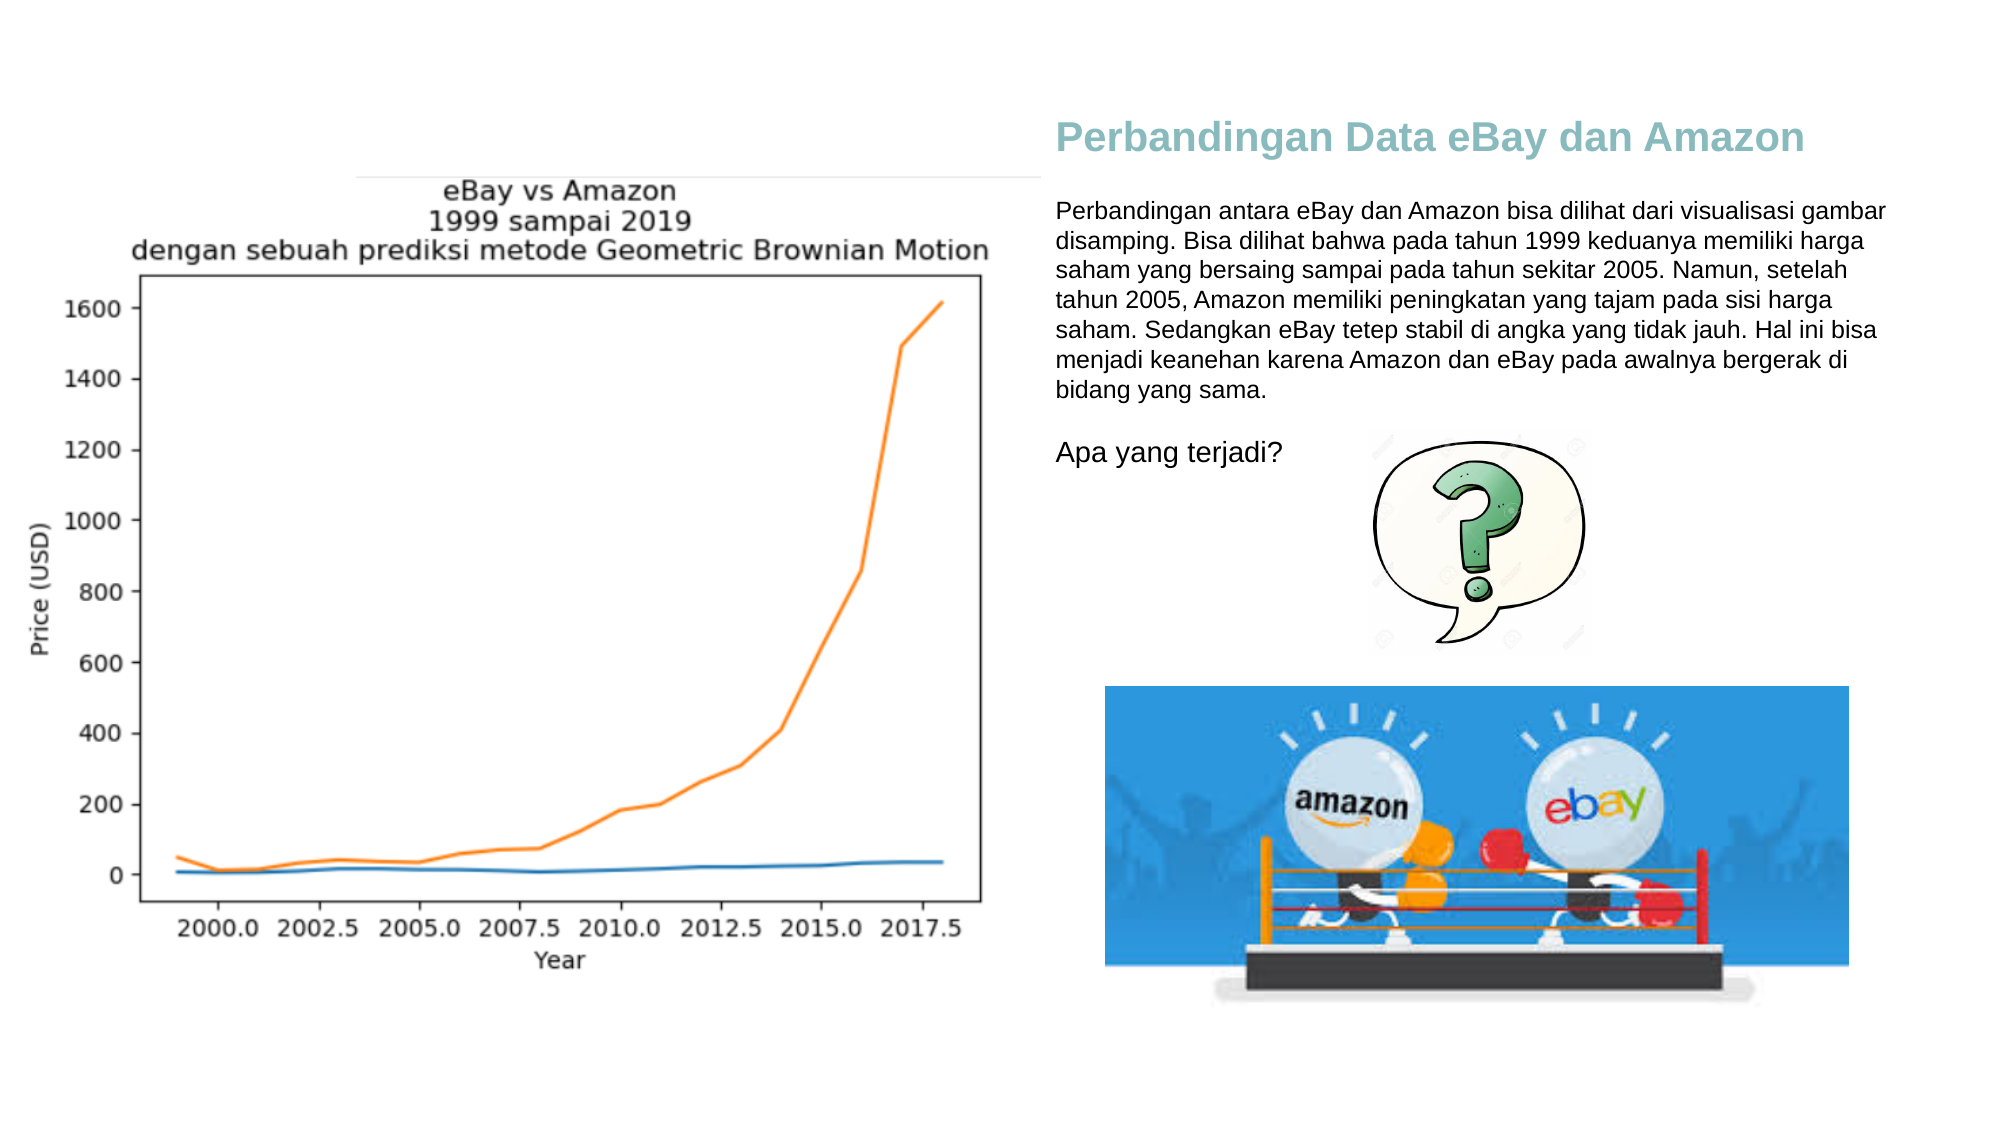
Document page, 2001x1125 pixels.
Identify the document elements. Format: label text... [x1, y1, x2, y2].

text_box Perbandingan Data eBay dan Amazon [1040, 102, 1914, 168]
text_box Perbandingan antara eBay dan Amazon bisa dilihat dari visualisasi gambar disamping. Bisa dilihat bahwa pada tahun 1999 keduanya memiliki harga saham yang bersaing sampai pada tahun sekitar 2005. Namun, setelah tahun 2005, Amazon memiliki peningkatan yang tajam pada sisi harga saham. Sedangkan eBay tetep stabil di angka yang tidak jauh. Hal ini bisa menjadi keanehan karena Amazon dan eBay pada awalnya bergerak di bidang yang sama. Apa yang terjadi? [1041, 186, 1914, 476]
picture [15, 174, 1041, 982]
picture [1366, 429, 1592, 655]
picture [1105, 686, 1849, 1023]
